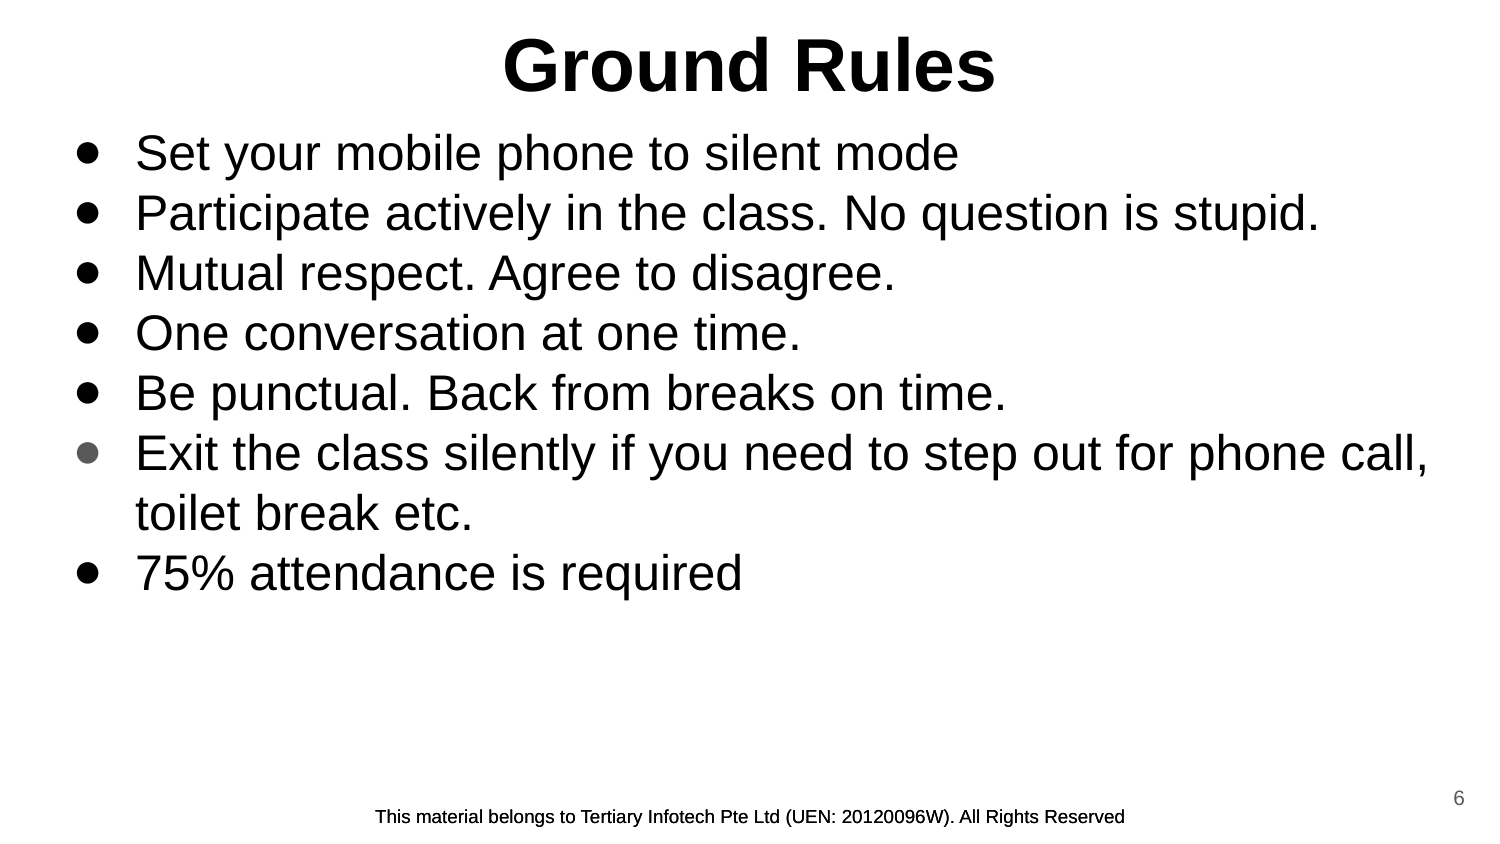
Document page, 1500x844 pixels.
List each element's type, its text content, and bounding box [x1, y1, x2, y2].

slide_number ‹#› [1389, 764, 1480, 830]
list Set your mobile phone to silent mode Participate actively in the class. No question is stupid. Mutual respect. Agree to disagree. One conversation at one time. Be punctual. Back from breaks on time. Exit the class silently if you need to step out for phone call, toilet break etc. 75% attendance is required [45, 112, 1455, 713]
title Ground Rules [0, 28, 1500, 113]
